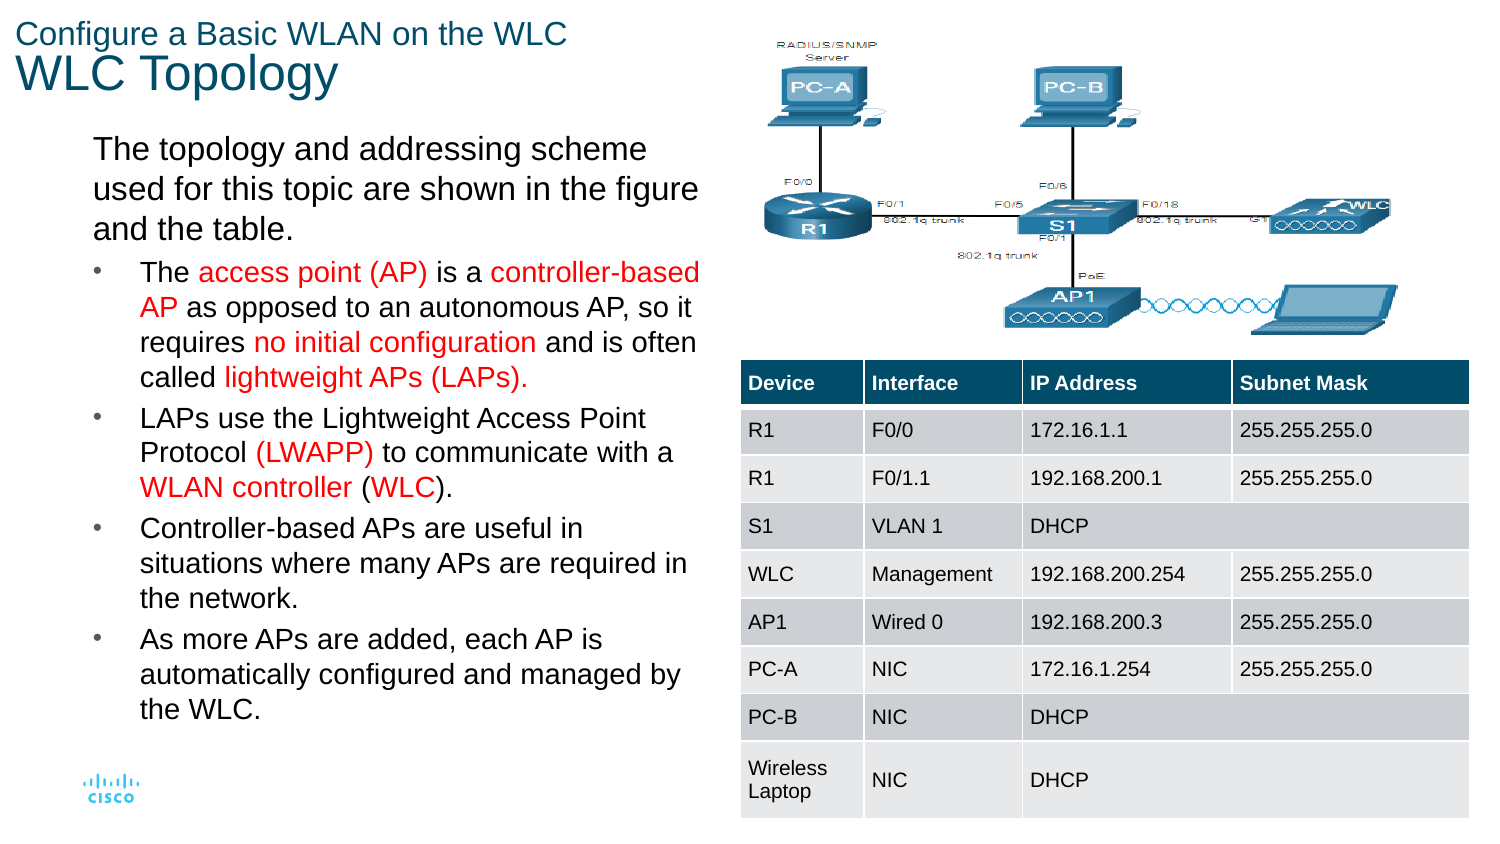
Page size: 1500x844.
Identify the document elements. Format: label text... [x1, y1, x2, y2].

table_cell 255.255.255.0 [1233, 647, 1469, 693]
table_cell 255.255.255.0 [1233, 456, 1469, 502]
table_header Subnet Mask [1233, 360, 1469, 404]
table_cell DHCP [1023, 742, 1469, 818]
table_cell 172.16.1.254 [1023, 647, 1231, 693]
table_cell 255.255.255.0 [1233, 551, 1469, 597]
table_cell DHCP [1023, 694, 1469, 740]
table_cell 172.16.1.1 [1023, 410, 1231, 454]
table_cell 255.255.255.0 [1233, 599, 1469, 645]
table_cell R1 [741, 410, 863, 454]
table_cell F0/1.1 [865, 456, 1022, 502]
table_cell VLAN 1 [865, 503, 1022, 549]
table_cell NIC [865, 742, 1022, 818]
table_cell 192.168.200.1 [1023, 456, 1231, 502]
table_cell Wired 0 [865, 599, 1022, 645]
table_cell 192.168.200.3 [1023, 599, 1231, 645]
table_cell R1 [741, 456, 863, 502]
table_header Device [741, 360, 863, 404]
table_cell S1 [741, 503, 863, 549]
table_header Interface [865, 360, 1022, 404]
table_cell Management [865, 551, 1022, 597]
table_header IP Address [1023, 360, 1231, 404]
table_cell NIC [865, 647, 1022, 693]
table_cell WLC [741, 551, 863, 597]
table_cell PC-A [741, 647, 863, 693]
table_cell F0/0 [865, 410, 1022, 454]
table_cell DHCP [1023, 503, 1469, 549]
table_cell 192.168.200.254 [1023, 551, 1231, 597]
table_cell AP1 [741, 599, 863, 645]
table_cell Wireless Laptop [741, 742, 863, 818]
picture [735, 35, 1422, 342]
table_cell PC-B [741, 694, 863, 740]
title Configure a Basic WLAN on the WLC WLC Topology [0, 0, 1369, 121]
table_cell 255.255.255.0 [1233, 410, 1469, 454]
list The topology and addressing scheme used for this topic are shown in the figure and the table. The access point (AP) is a controller-based AP as opposed to an autonomous AP, so it requires no initial configuration and is often called lightweight APs (LAPs). LAPs use the Lightweight Access Point Protocol (LWAPP) to communicate with a WLAN controller (WLC). Controller-based APs are useful in situations where many APs are required in the network. As more APs are added, each AP is automatically configured and managed by the WLC. [77, 120, 717, 672]
table_cell NIC [865, 694, 1022, 740]
